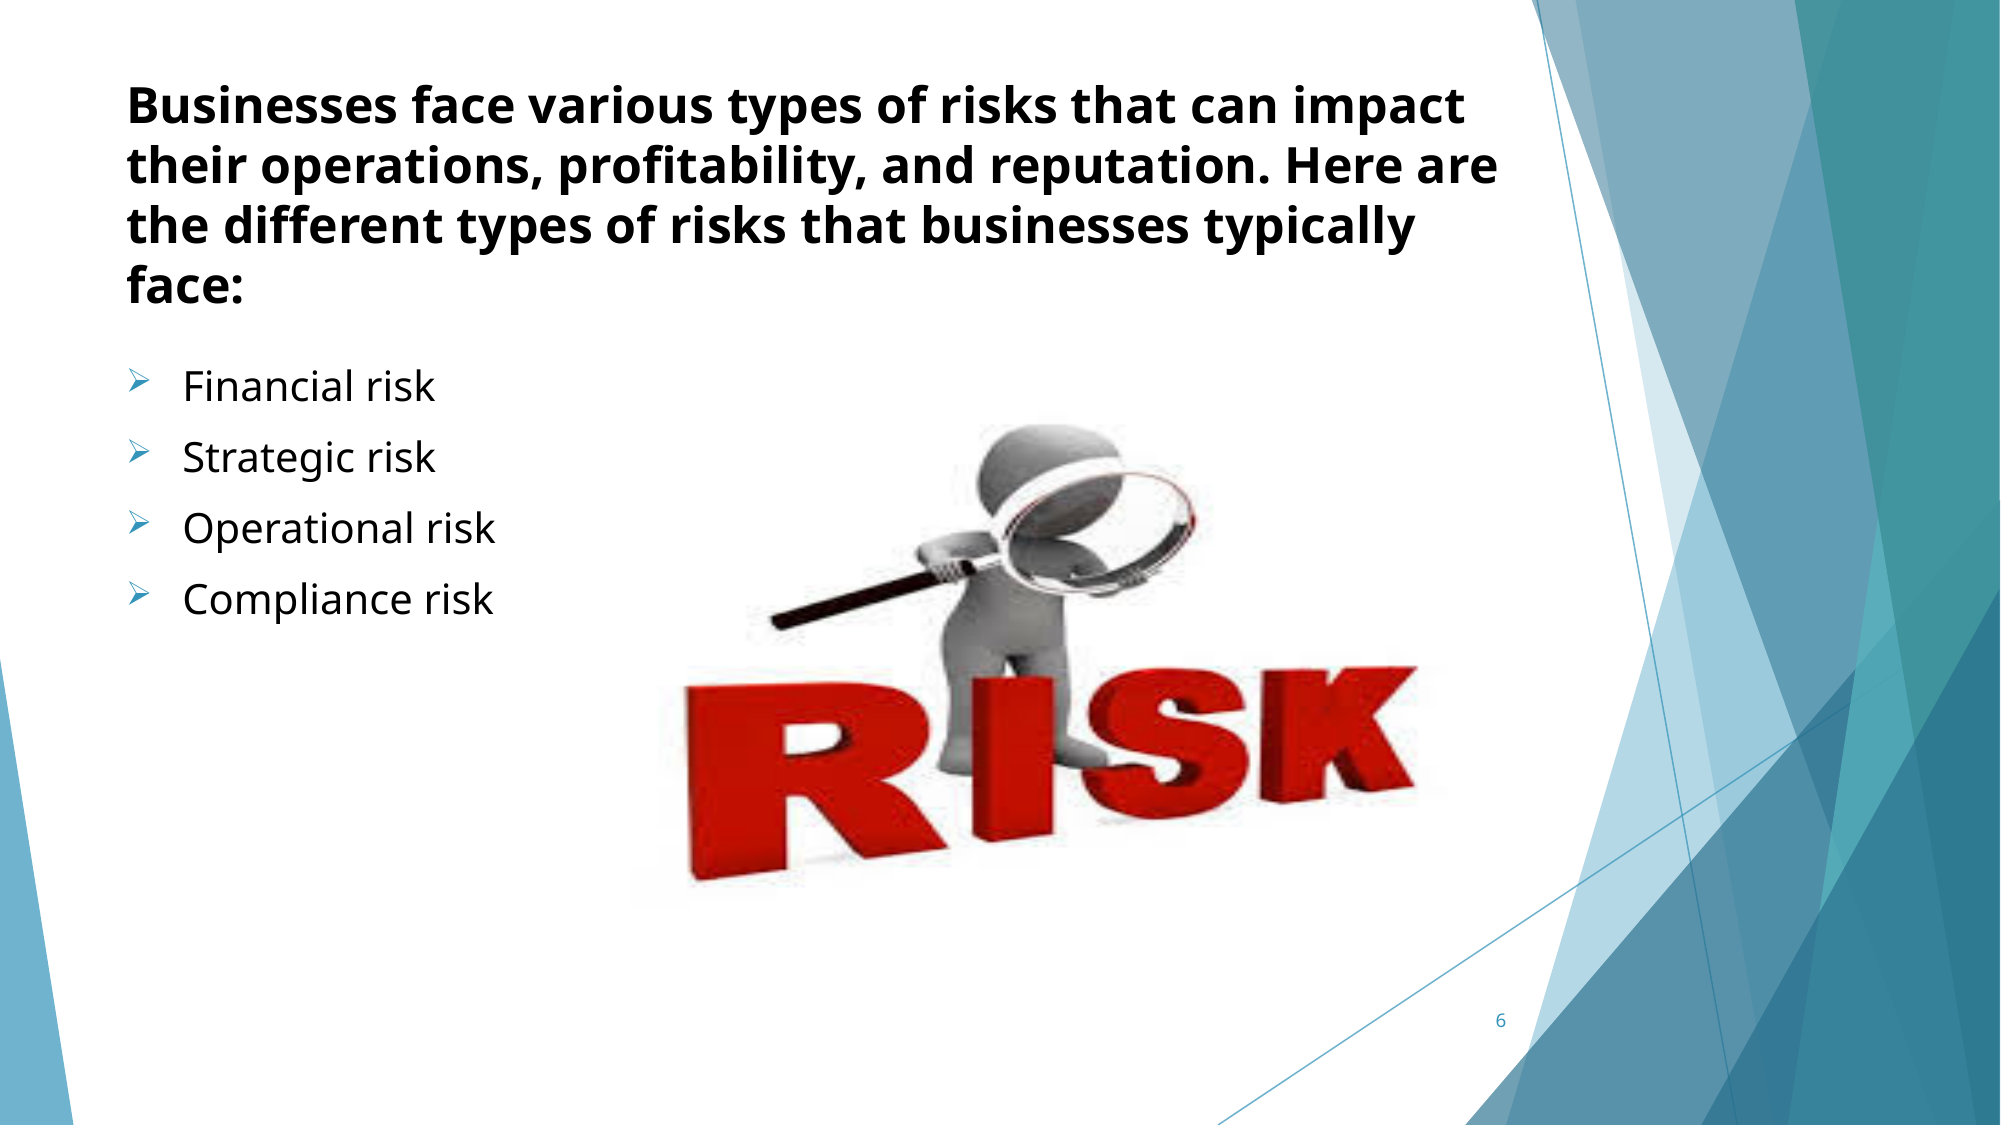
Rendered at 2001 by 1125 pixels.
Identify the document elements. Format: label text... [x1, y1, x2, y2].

title Businesses face various types of risks that can impact their operations, profitability, and reputation. Here are the different types of risks that businesses typically face: [111, 89, 1522, 352]
slide_number 6 [1409, 991, 1522, 1051]
picture [631, 385, 1466, 941]
list Financial risk Strategic risk Operational risk Compliance risk [111, 352, 1522, 945]
